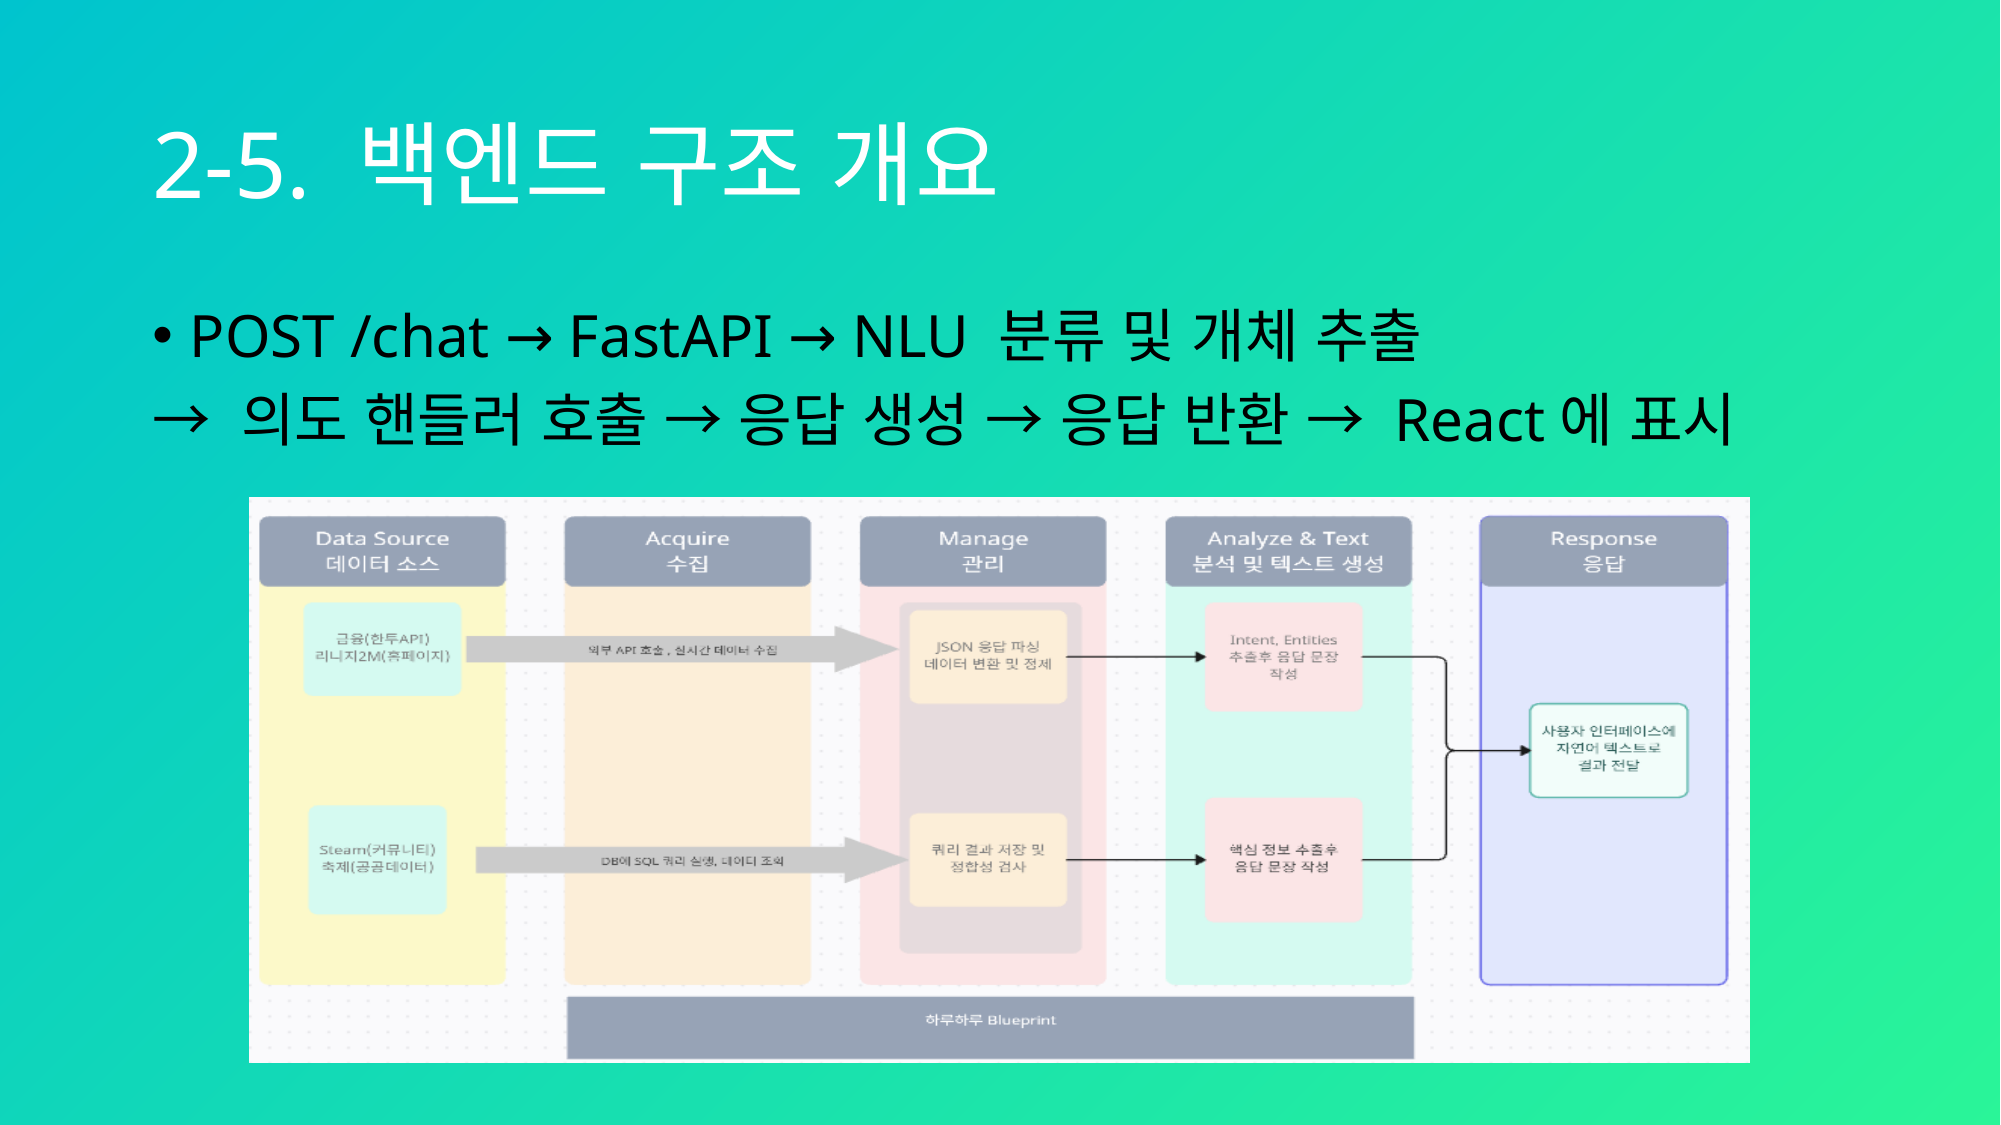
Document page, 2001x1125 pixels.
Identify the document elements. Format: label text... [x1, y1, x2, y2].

title 2-5. 백엔드 구조 개요 [137, 59, 1863, 278]
picture [249, 496, 1750, 1063]
list POST /chat → FastAPI → NLU 분류 및 개체 추출 → 의도 핸들러 호출 → 응답 생성 → 응답 반환 → React에 표시 [137, 299, 1863, 1014]
